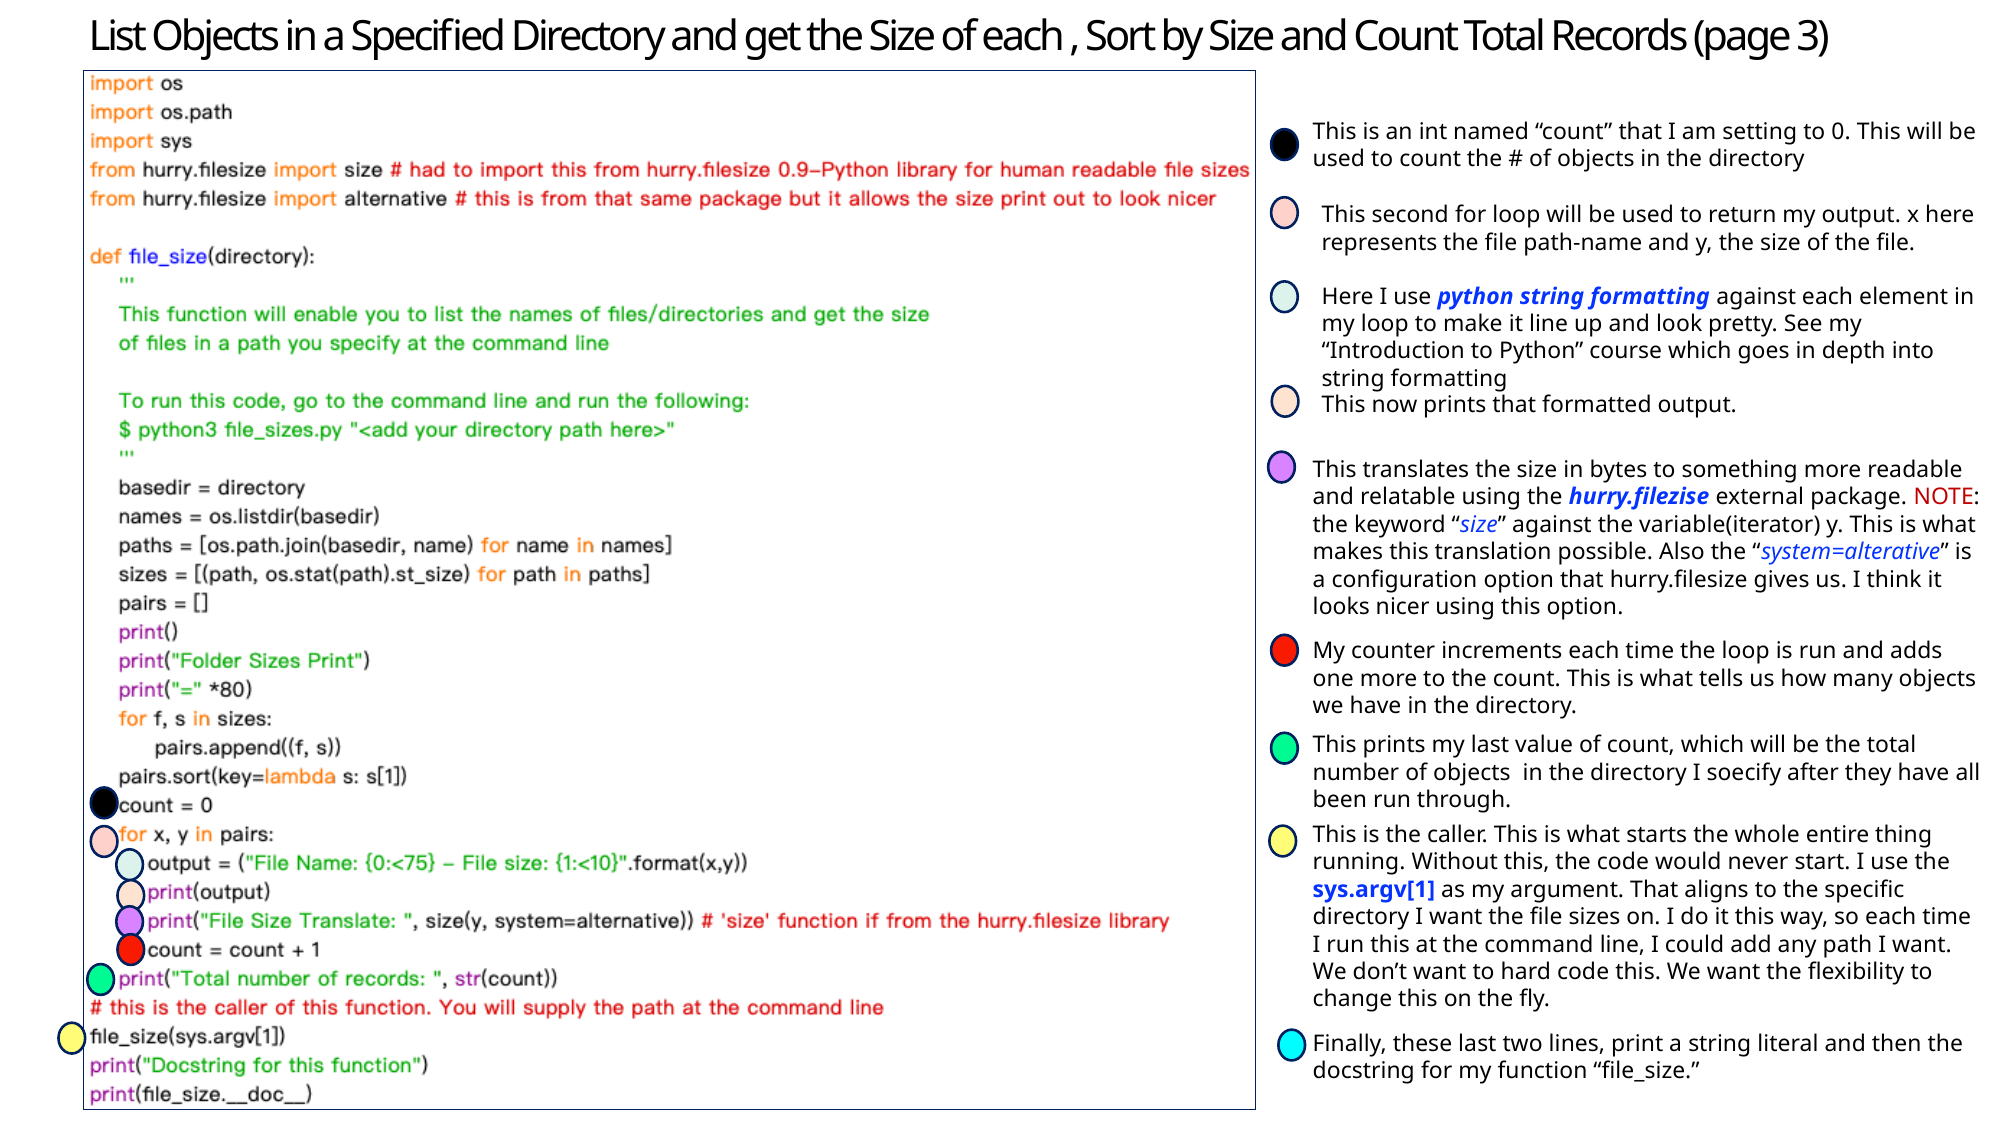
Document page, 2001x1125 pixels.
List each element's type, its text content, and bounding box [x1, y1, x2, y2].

text_box [1269, 195, 1300, 230]
text_box My counter increments each time the loop is run and adds one more to the count. This is what tells us how many objects we have in the directory. [1297, 628, 2000, 722]
text_box Here I use python string formatting against each element in my loop to make it line up and look pretty. See my “Introduction to Python” course which goes in depth into string formatting [1306, 273, 2000, 382]
text_box [1269, 280, 1300, 314]
text_box List Objects in a Specified Directory and get the Size of each , Sort by Size and Count Total Records (page 3) [0, 0, 1938, 98]
text_box [57, 1021, 83, 1055]
text_box [1269, 127, 1300, 162]
text_box [1266, 450, 1297, 484]
text_box This second for loop will be used to return my output. x here represents the file path-name and y, the size of the file. [1306, 192, 2000, 263]
text_box [1270, 384, 1300, 418]
text_box [1269, 731, 1297, 765]
picture [83, 70, 1257, 1110]
text_box [1269, 633, 1297, 667]
text_box This translates the size in bytes to something more readable and relatable using the hurry.filezise external package. NOTE: the keyword “size” against the variable(iterator) y. This is what makes this translation possible. Also the “system=alterative” is a configuration option that hurry.filesize gives us. I think it looks nicer using this option. [1297, 446, 2000, 627]
text_box This now prints that formatted output. [1306, 382, 2000, 425]
text_box This prints my last value of count, which will be the total number of objects in the directory I soecify after they have all been run through. [1297, 722, 2000, 811]
text_box This is an int named “count” that I am setting to 0. This will be used to count the # of objects in the directory [1297, 109, 2000, 179]
text_box This is the caller. This is what starts the whole entire thing running. Without this, the code would never start. I use the sys.argv[1] as my argument. That aligns to the specific directory I want the file sizes on. I do it this way, so each time I run this at the command line, I could add any path I want. We don’t want to hard code this. We want the flexibility to change this on the fly. [1297, 811, 2000, 1019]
text_box Finally, these last two lines, print a string literal and then the docstring for my function “file_size.” [1297, 1020, 2000, 1091]
text_box [1277, 1028, 1297, 1062]
text_box [1268, 824, 1297, 858]
